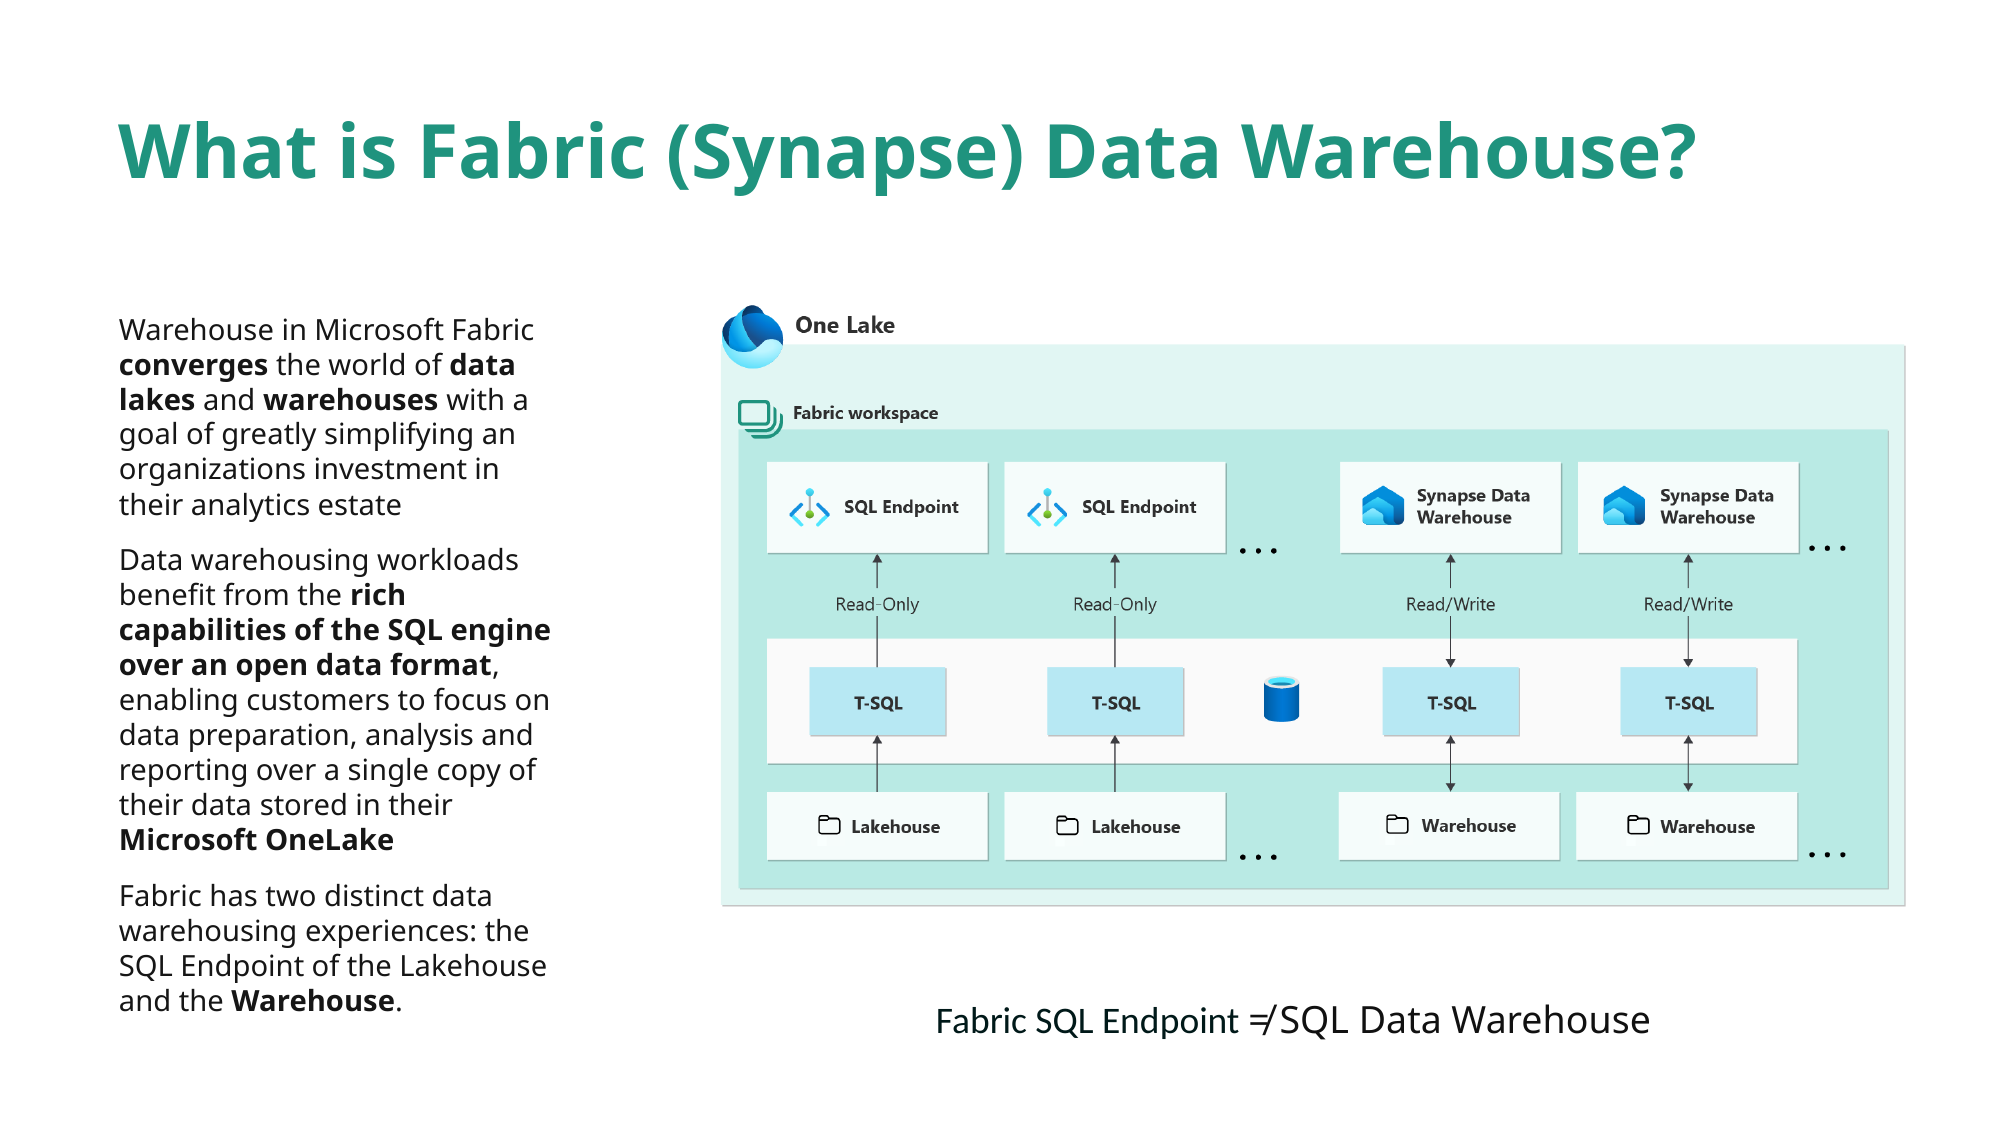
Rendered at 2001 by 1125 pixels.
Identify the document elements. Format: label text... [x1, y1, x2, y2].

list What is Fabric (Synapse) Data Warehouse? [104, 106, 1868, 198]
picture [709, 303, 1916, 908]
text_box Fabric SQL Endpoint ≠ SQL Data Warehouse [921, 988, 1675, 1049]
list Warehouse in Microsoft Fabric converges the world of data lakes and warehouses with a goal of greatly simplifying an organizations investment in their analytics estate Data warehousing workloads benefit from the rich capabilities of the SQL engine over an open data format, enabling customers to focus on data preparation, analysis and reporting over a single copy of their data stored in their Microsoft OneLake Fabric has two distinct data warehousing experiences: the SQL Endpoint of the Lakehouse and the Warehouse. [104, 303, 579, 739]
